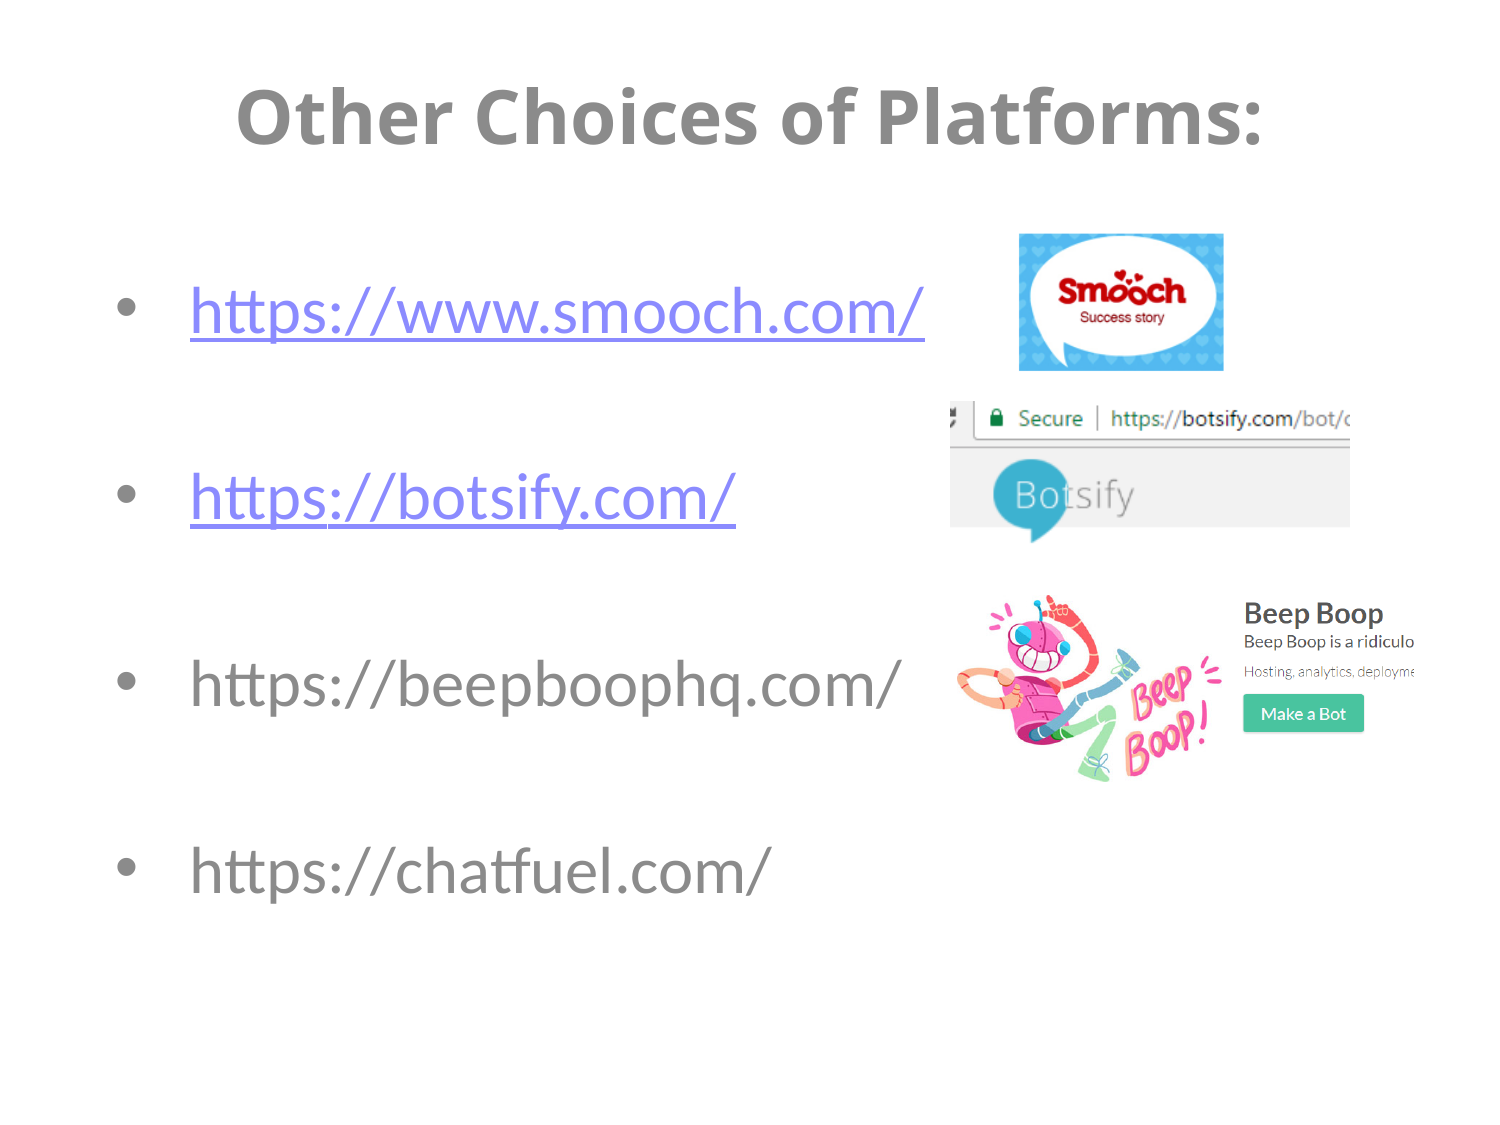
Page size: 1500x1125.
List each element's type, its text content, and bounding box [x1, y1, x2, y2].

subtitle Other Choices of Platforms: https://www.smooch.com/ https://botsify.com/ https://beepboophq.com/ https://chatfuel.com/ [99, 62, 1400, 1038]
picture [1012, 223, 1233, 378]
picture [949, 401, 1414, 790]
